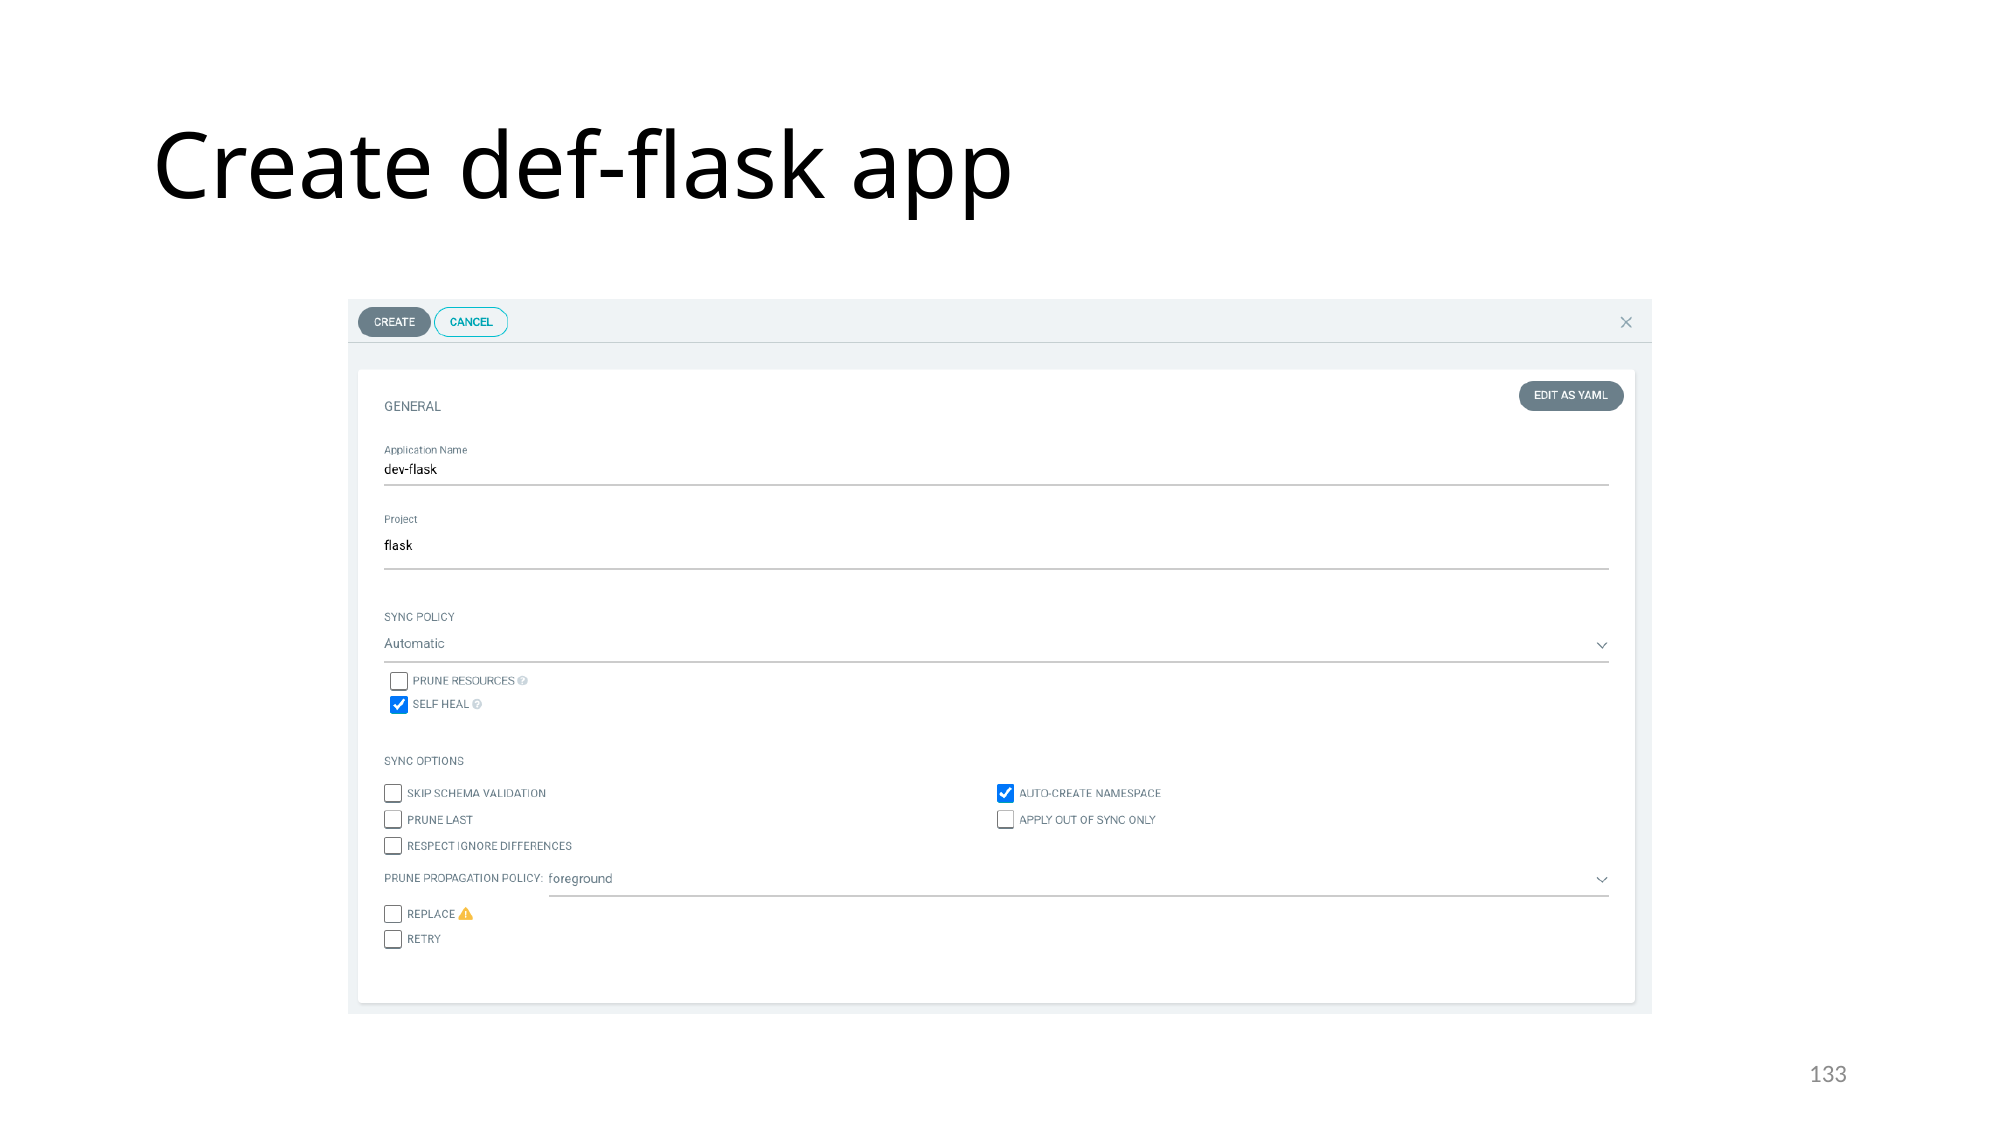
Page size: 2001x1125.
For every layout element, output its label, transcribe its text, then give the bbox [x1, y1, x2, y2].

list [348, 299, 1652, 1014]
slide_number 133 [1412, 1042, 1863, 1103]
title Create def-flask app [137, 59, 1863, 278]
